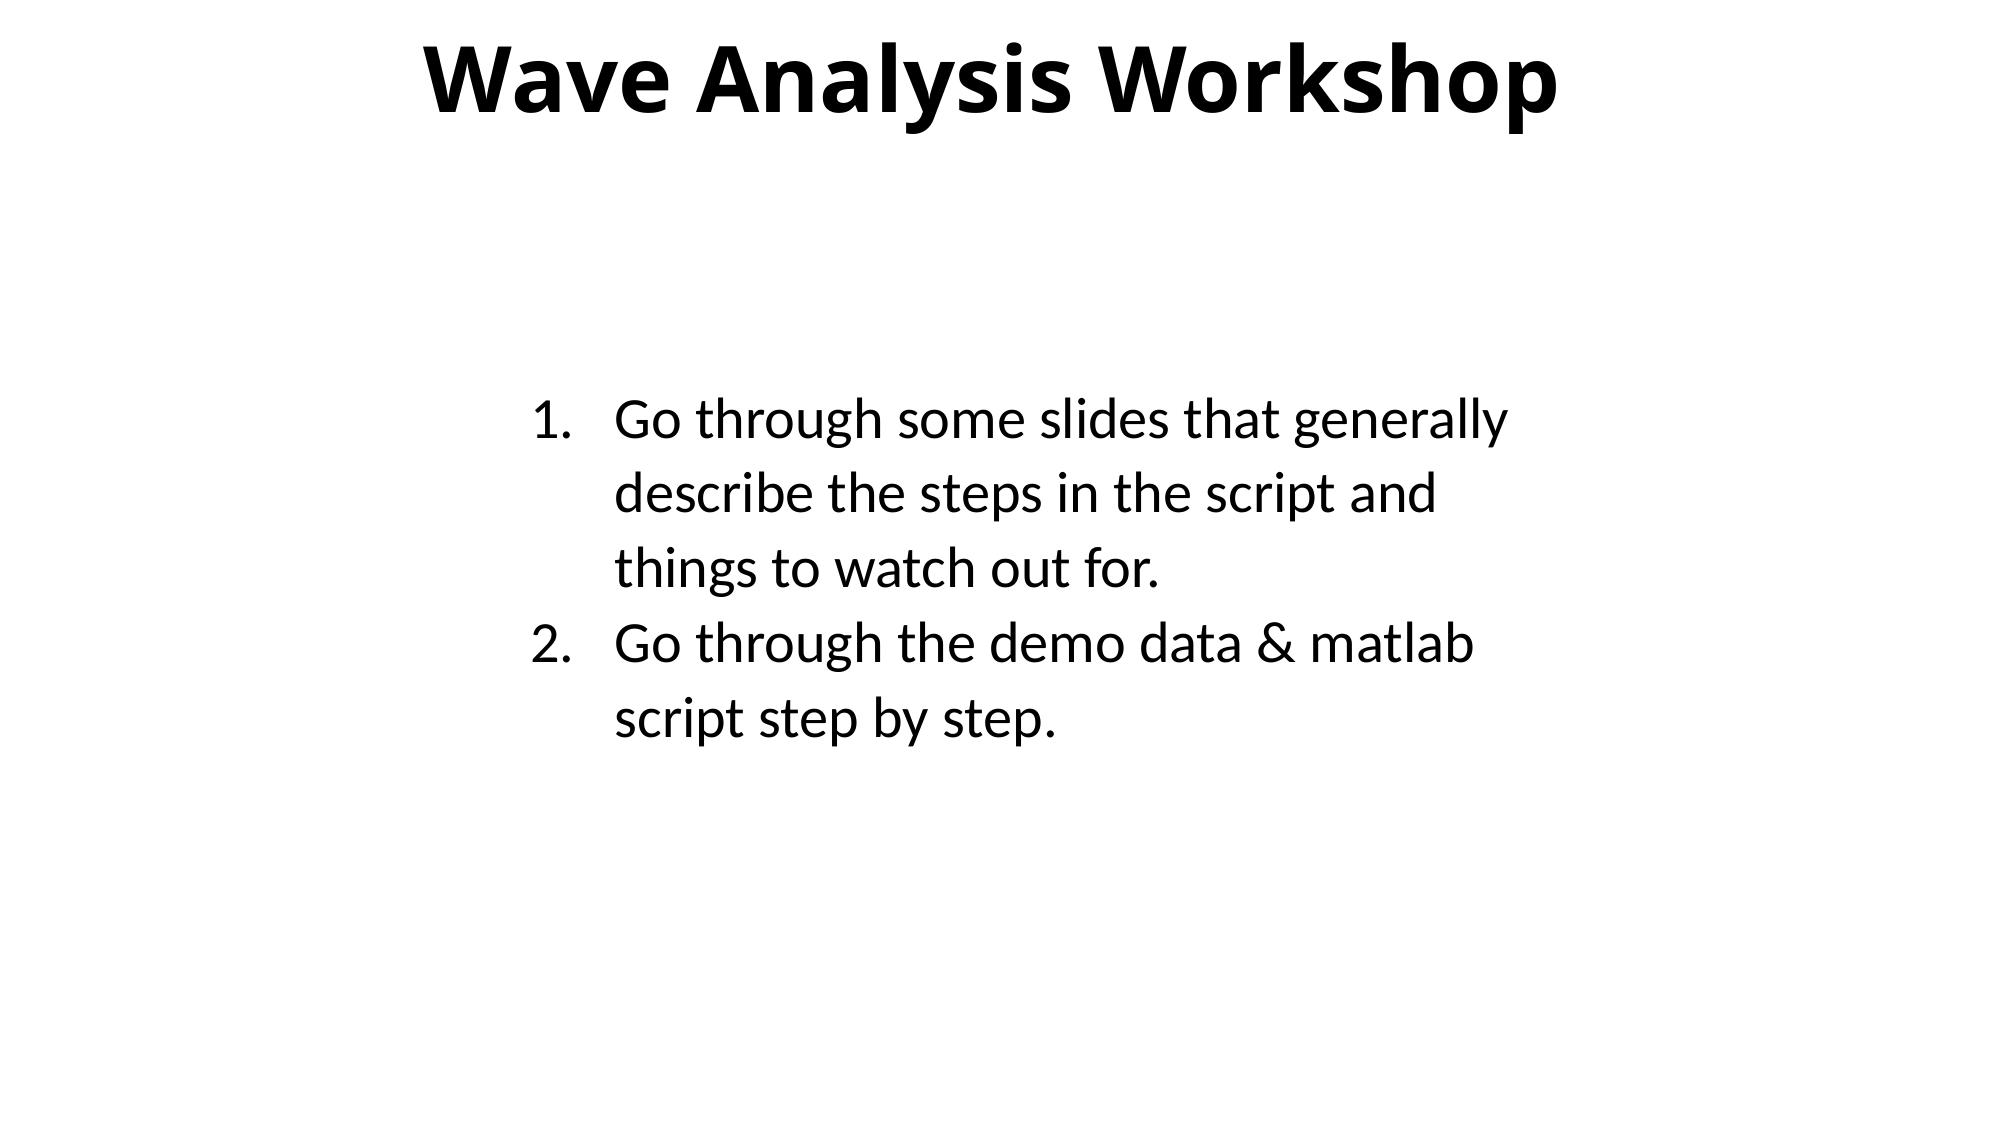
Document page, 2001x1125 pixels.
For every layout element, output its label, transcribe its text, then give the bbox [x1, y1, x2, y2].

text_box Wave Analysis Workshop [0, 0, 1986, 165]
text_box Go through some slides that generally describe the steps in the script and things to watch out for. Go through the demo data & matlab script step by step. [515, 367, 1537, 757]
